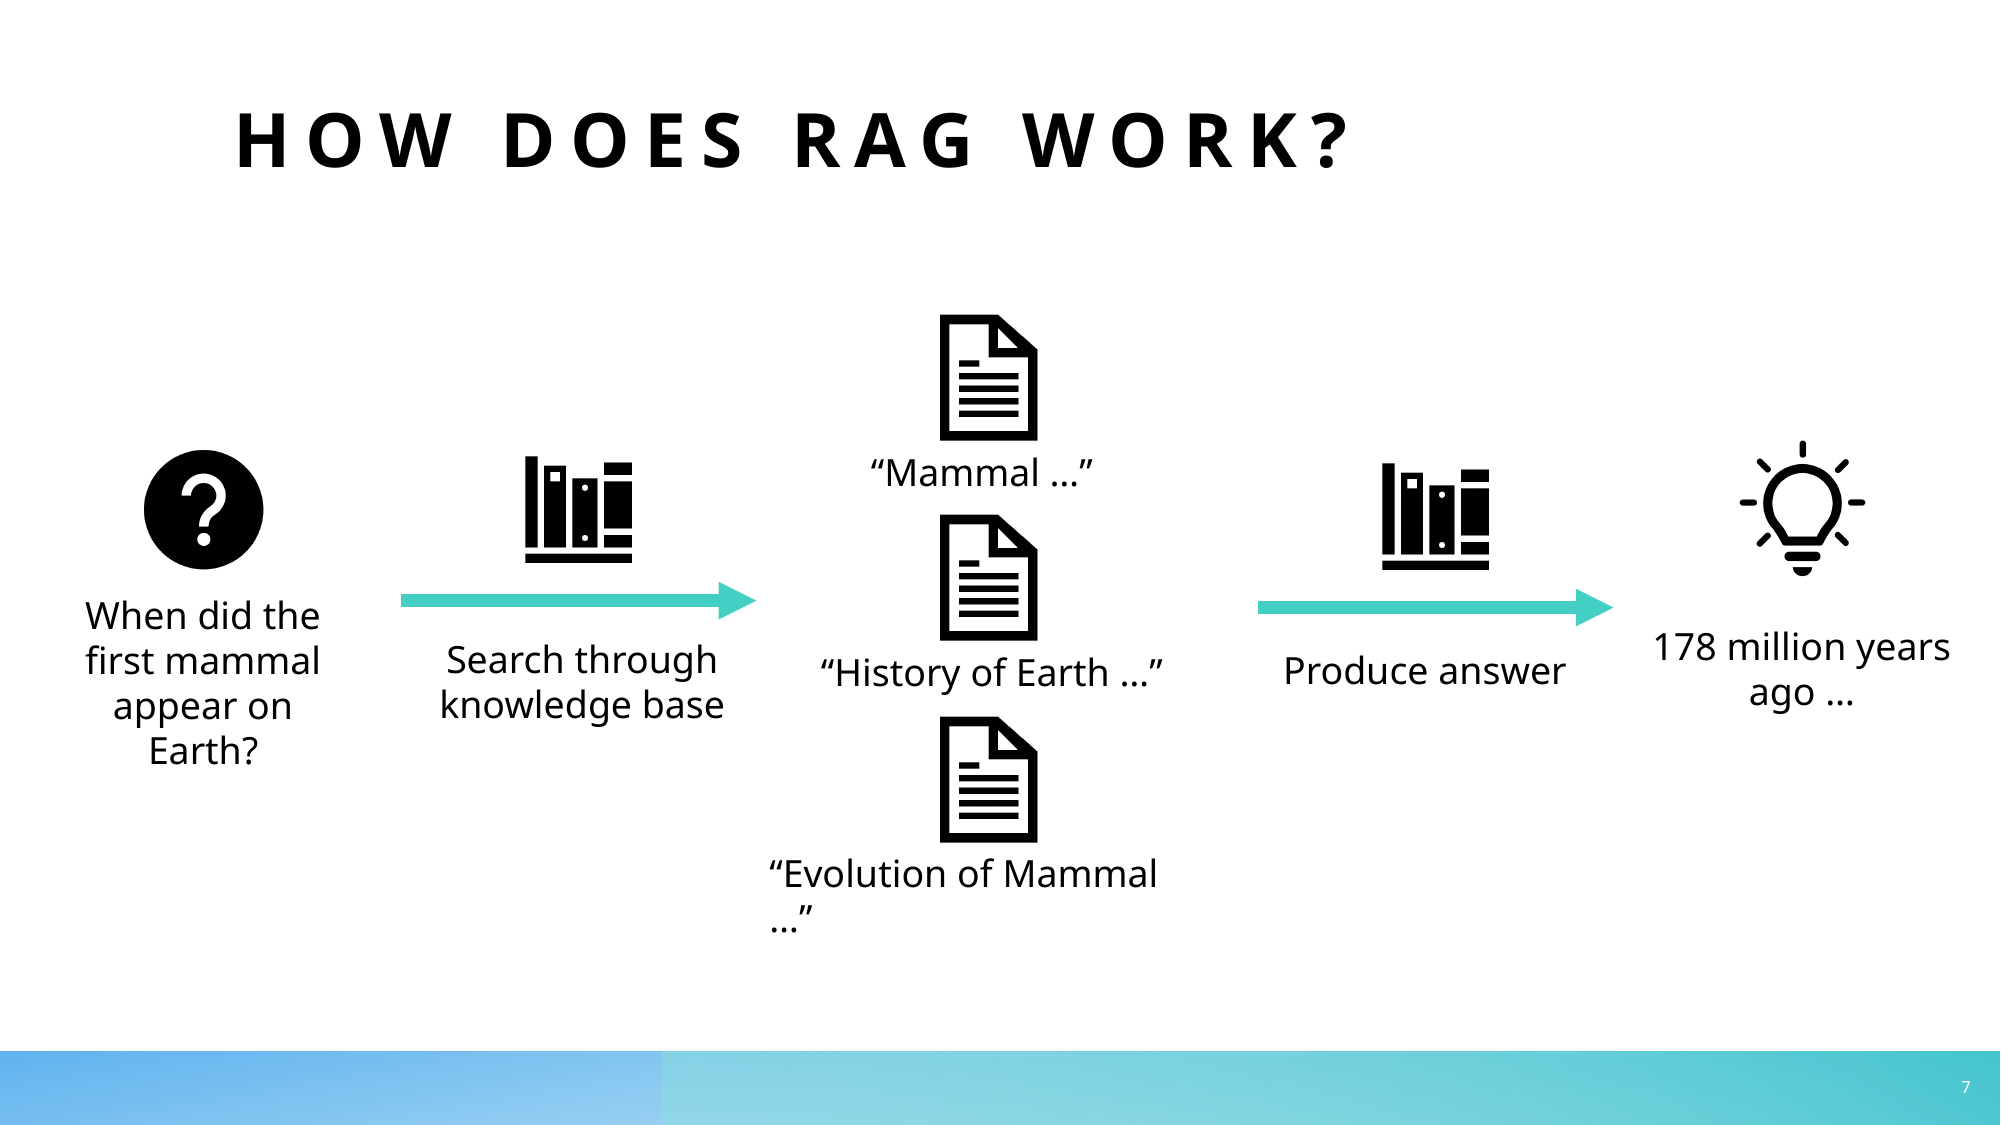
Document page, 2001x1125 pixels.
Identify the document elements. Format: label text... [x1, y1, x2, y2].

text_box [1247, 441, 1614, 700]
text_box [400, 434, 757, 736]
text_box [39, 434, 367, 737]
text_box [754, 302, 1224, 903]
slide_number 7 [1913, 1051, 1986, 1125]
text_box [1624, 434, 1980, 723]
text_box How does RAG WORK? [233, 69, 1914, 273]
